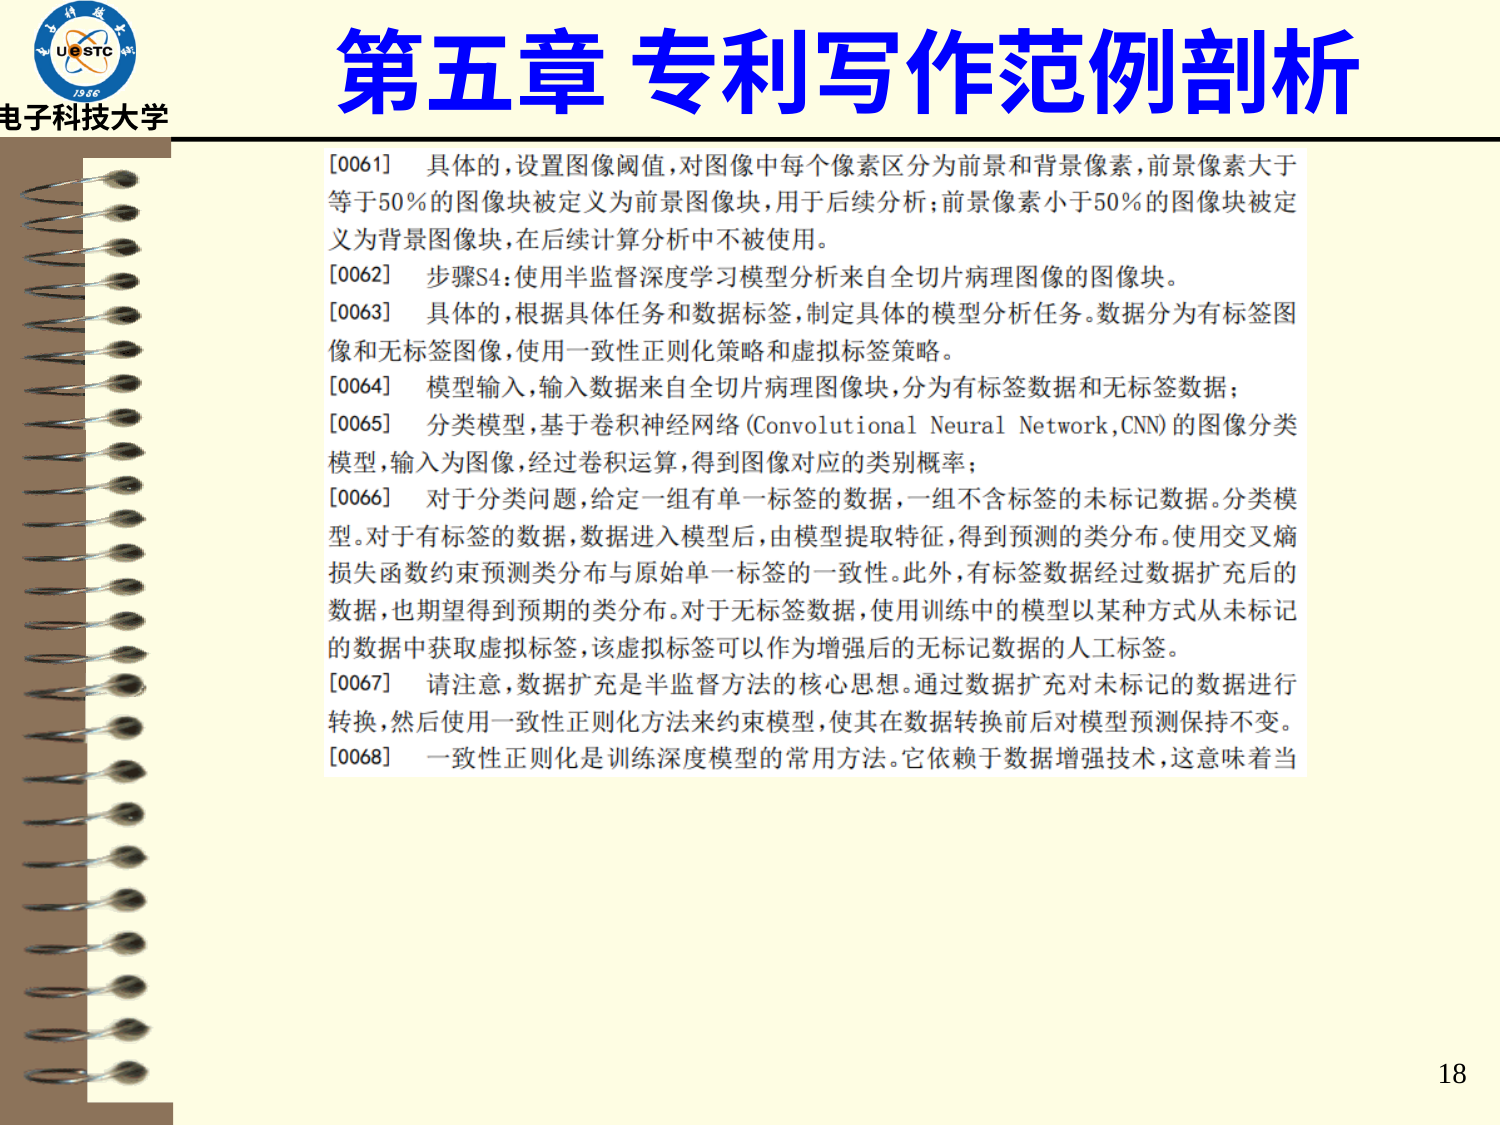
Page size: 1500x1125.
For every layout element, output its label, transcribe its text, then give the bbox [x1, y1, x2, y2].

picture [34, 0, 136, 103]
title 第五章 专利写作范例剖析 [196, 3, 1500, 138]
picture [0, 137, 174, 1125]
picture [324, 148, 1307, 777]
slide_number 18 [1169, 1046, 1483, 1123]
